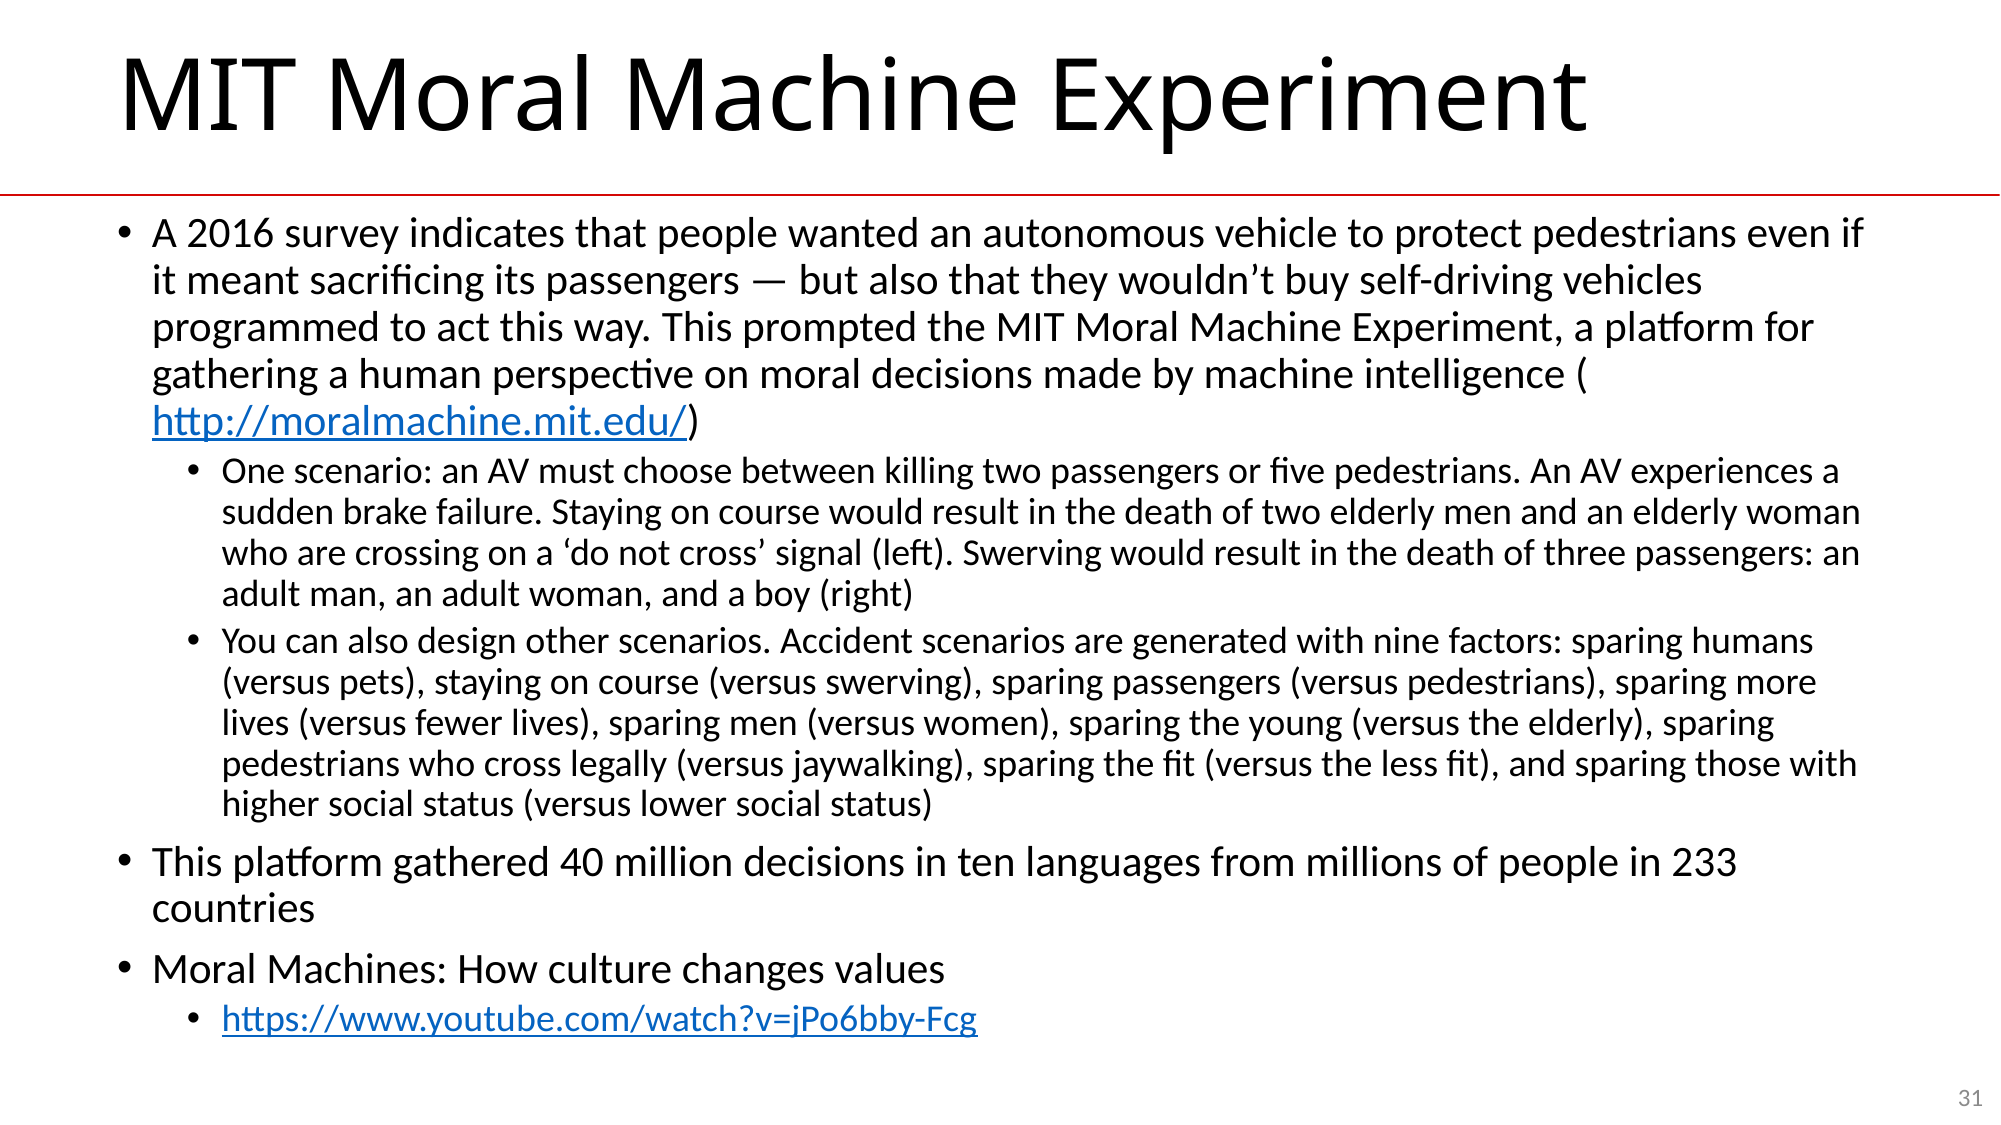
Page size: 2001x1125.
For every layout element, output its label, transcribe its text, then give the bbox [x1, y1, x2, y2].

list A 2016 survey indicates that people wanted an autonomous vehicle to protect pedestrians even if it meant sacrificing its passengers — but also that they wouldn’t buy self-driving vehicles programmed to act this way. This prompted the MIT Moral Machine Experiment, a platform for gathering a human perspective on moral decisions made by machine intelligence (http://moralmachine.mit.edu/) One scenario: an AV must choose between killing two passengers or five pedestrians. An AV experiences a sudden brake failure. Staying on course would result in the death of two elderly men and an elderly woman who are crossing on a ‘do not cross’ signal (left). Swerving would result in the death of three passengers: an adult man, an adult woman, and a boy (right) You can also design other scenarios. Accident scenarios are generated with nine factors: sparing humans (versus pets), staying on course (versus swerving), sparing passengers (versus pedestrians), sparing more lives (versus fewer lives), sparing men (versus women), sparing the young (versus the elderly), sparing pedestrians who cross legally (versus jaywalking), sparing the fit (versus the less fit), and sparing those with higher social status (versus lower social status) This platform gathered 40 million decisions in ten languages from millions of people in 233 countries Moral Machines: How culture changes values https://www.youtube.com/watch?v=jPo6bby-Fcg [102, 203, 1899, 1056]
slide_number 31 [1548, 1066, 1999, 1125]
title MIT Moral Machine Experiment [102, 10, 1899, 186]
